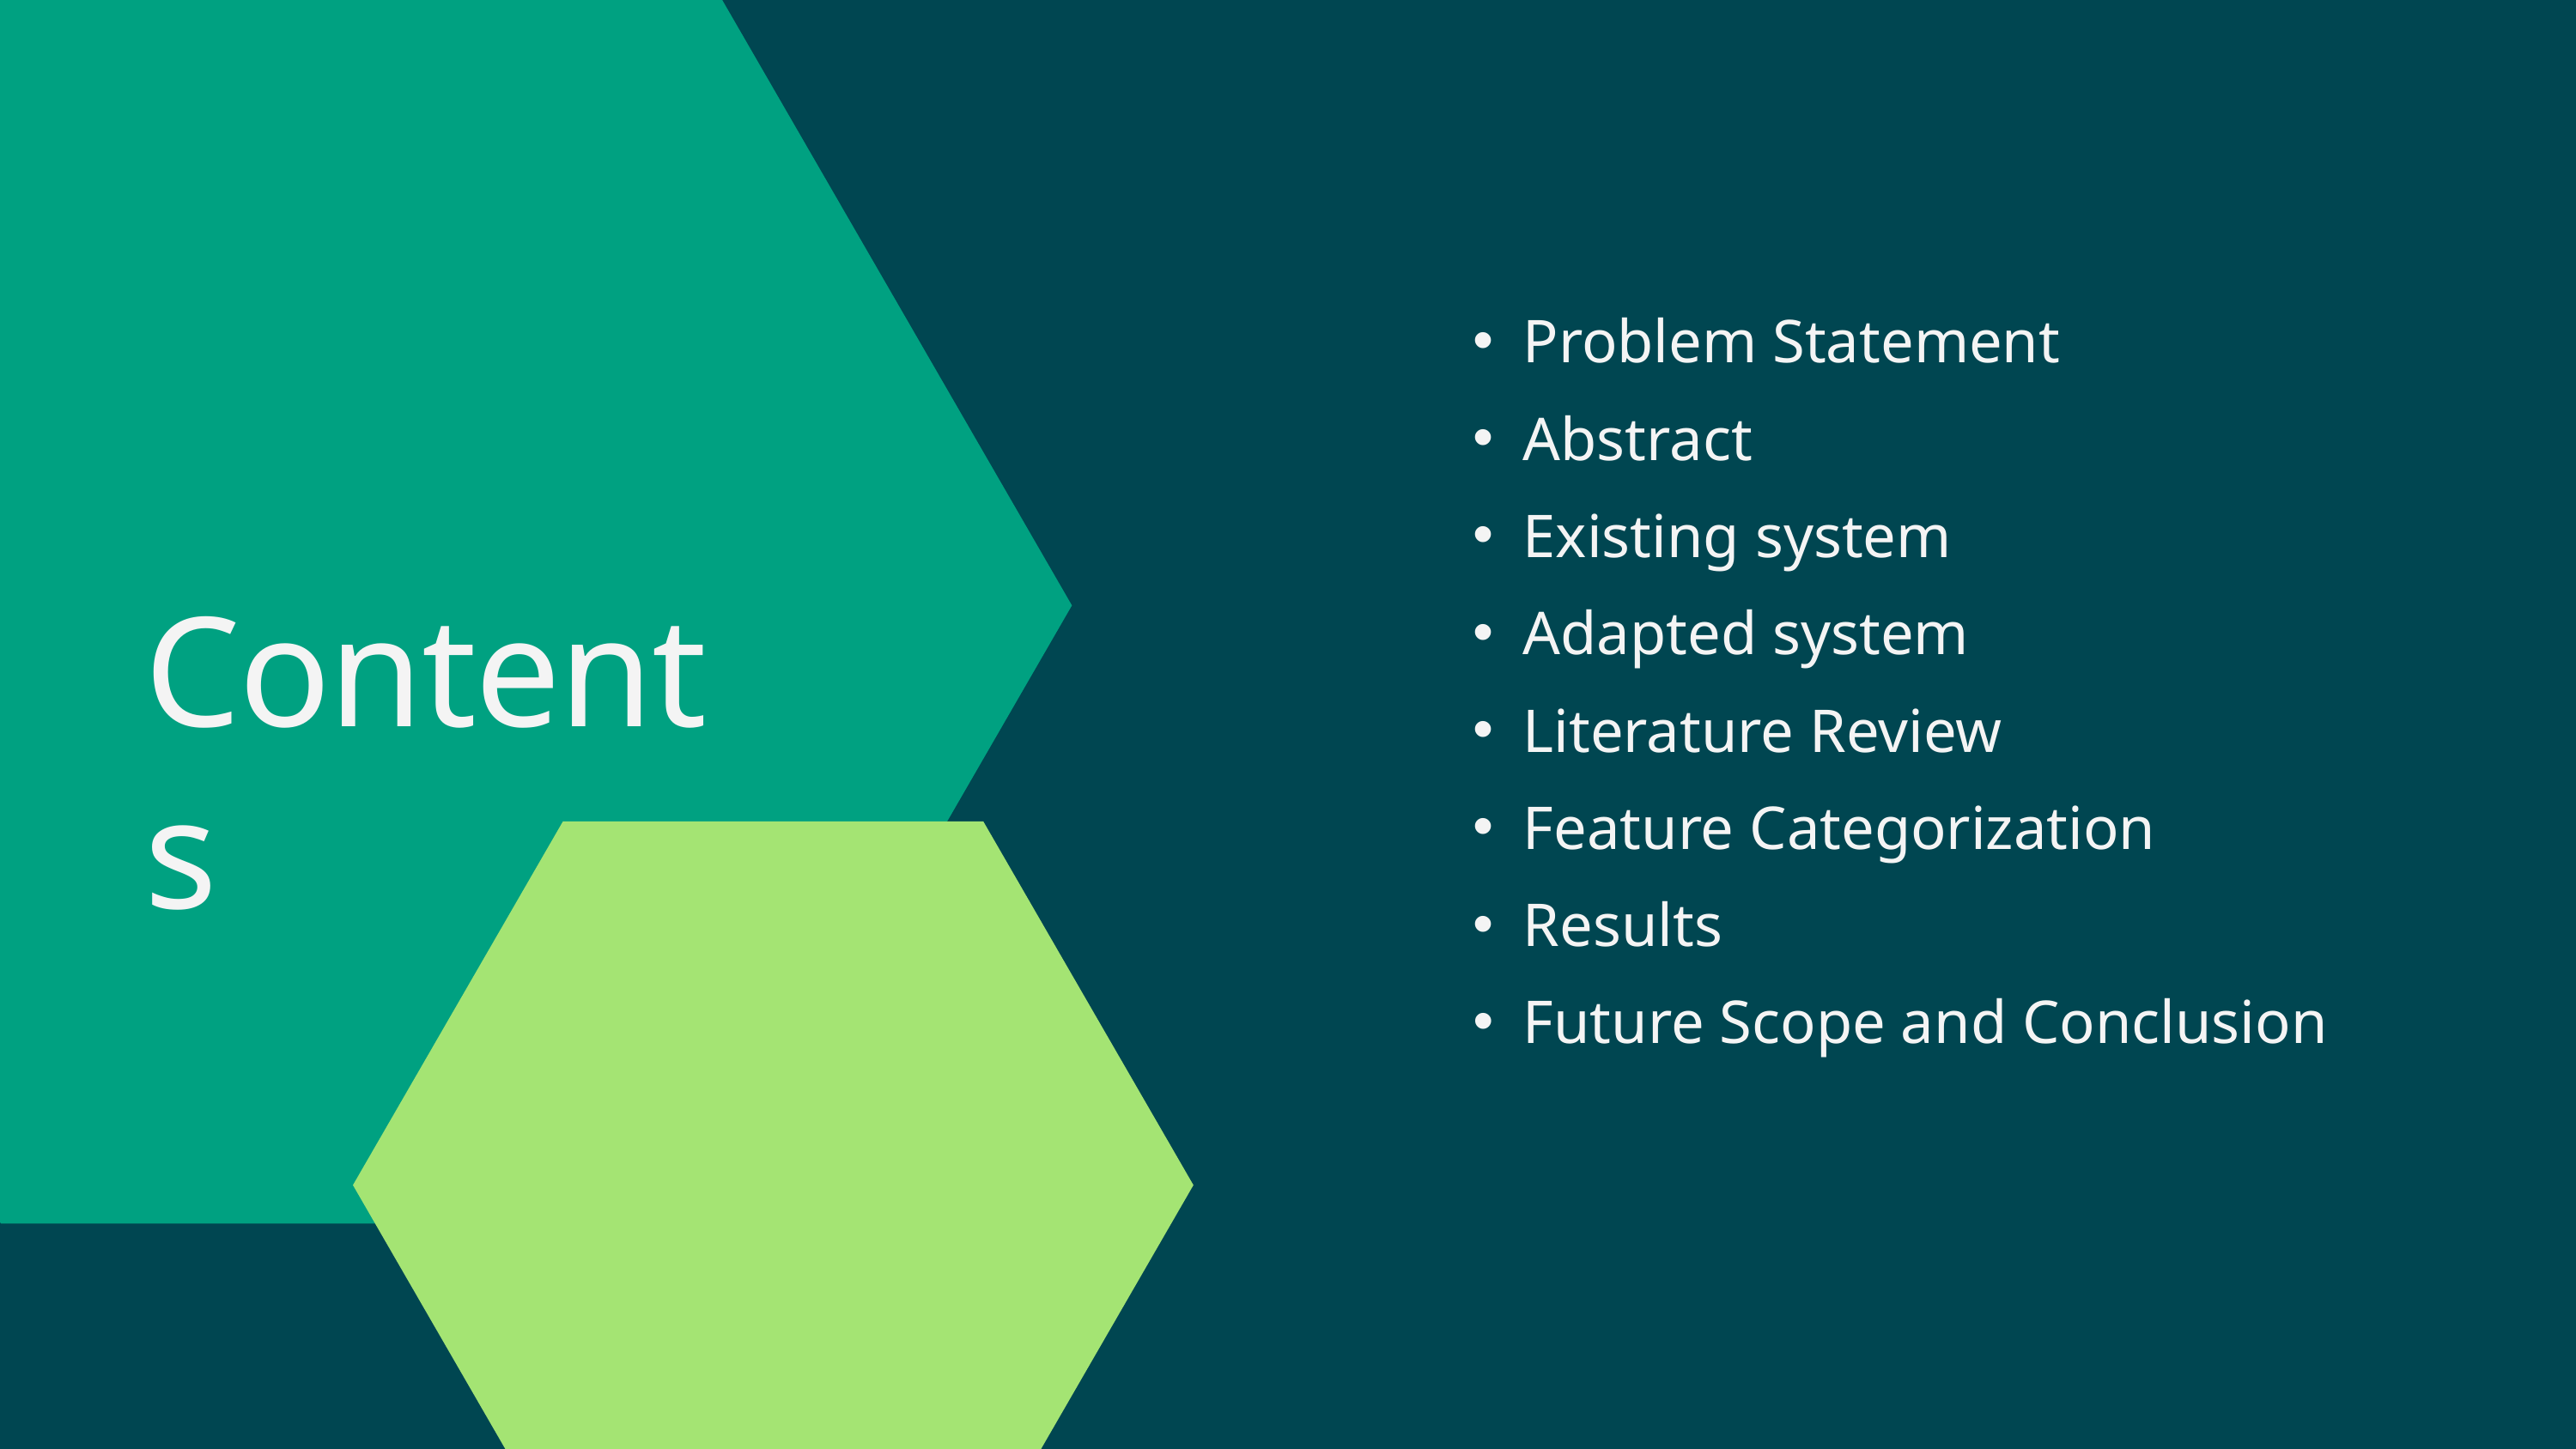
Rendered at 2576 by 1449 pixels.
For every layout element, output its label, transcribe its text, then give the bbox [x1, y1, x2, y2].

text_box Feature Categorization [1422, 779, 2283, 862]
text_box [352, 821, 1194, 1449]
text_box Literature Review [1422, 681, 2283, 764]
text_box Abstract [1422, 389, 2283, 472]
text_box Problem Statement [1422, 292, 2283, 375]
text_box Existing system [1422, 487, 2283, 570]
text_box Future Scope and Conclusion [1422, 973, 2392, 1056]
text_box Results [1422, 876, 2283, 959]
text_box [0, 0, 1072, 1224]
text_box Adapted system [1422, 584, 2283, 667]
